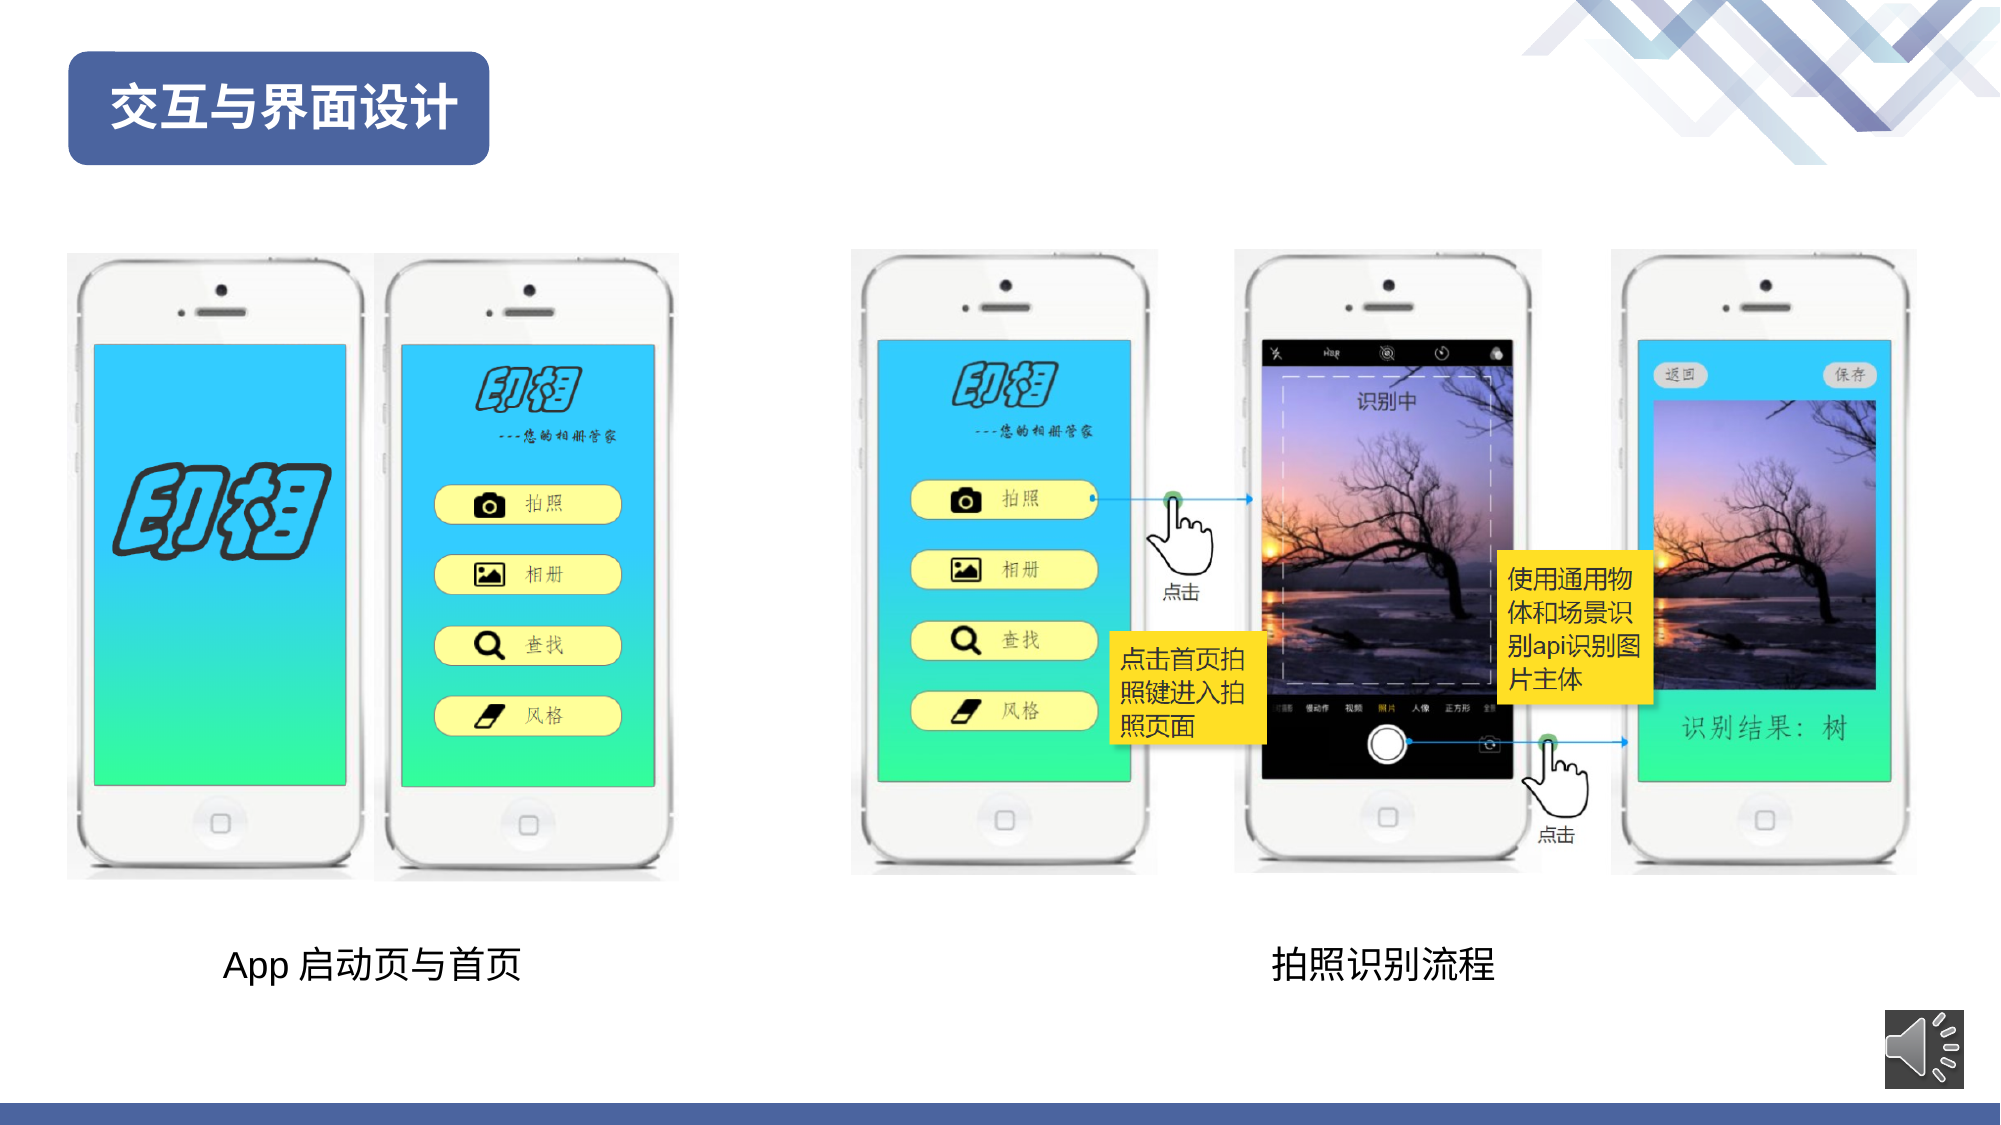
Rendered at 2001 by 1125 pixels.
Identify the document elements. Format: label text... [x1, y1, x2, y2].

text_box App启动页与首页 [148, 911, 598, 994]
picture [1884, 1009, 1965, 1090]
picture [67, 253, 679, 882]
text_box [0, 1102, 2000, 1125]
text_box [67, 50, 491, 167]
picture [1412, 0, 2000, 166]
text_box 拍照识别流程 [1237, 911, 1531, 994]
picture [851, 249, 1917, 876]
text_box 交互与界面设计 [94, 68, 475, 143]
